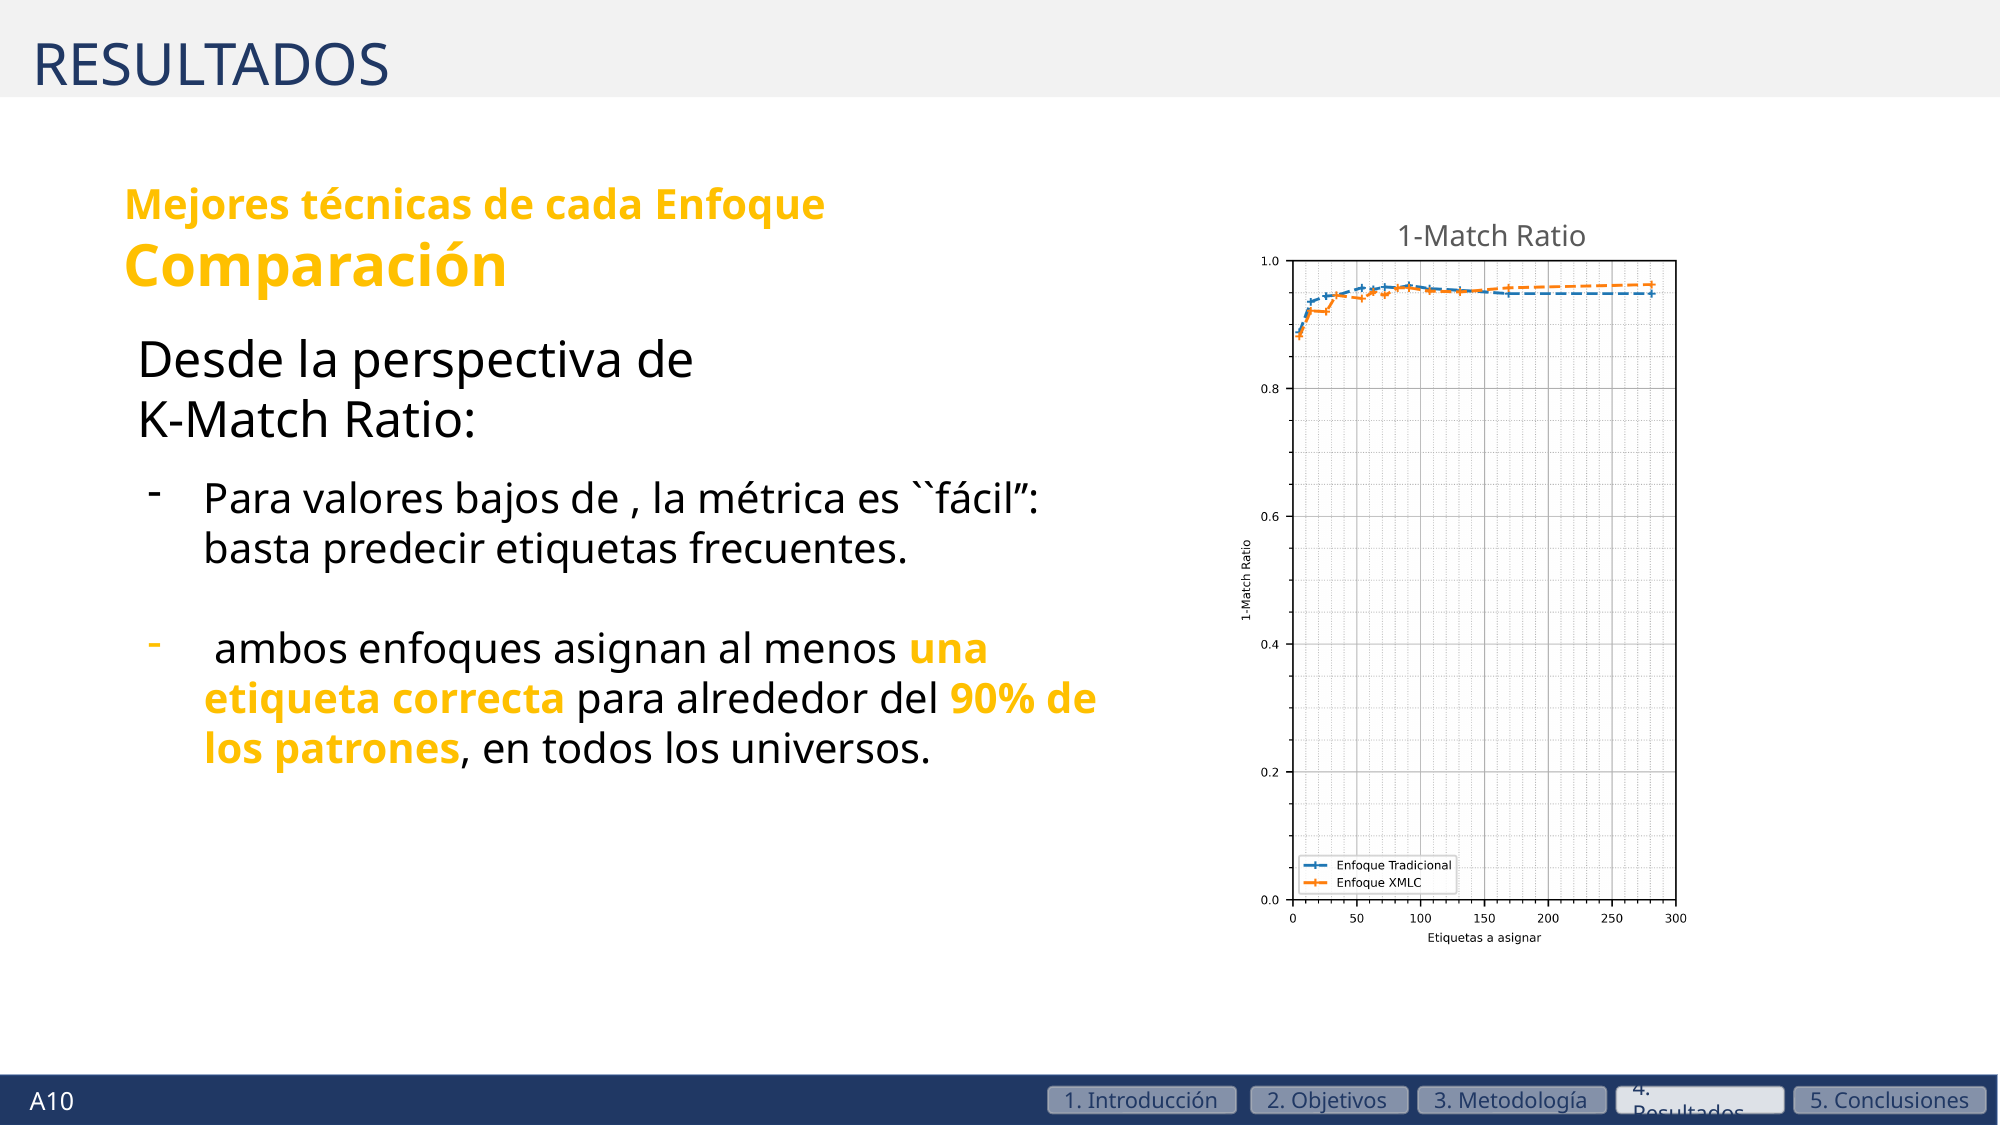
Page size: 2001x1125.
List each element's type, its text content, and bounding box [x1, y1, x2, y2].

text_box 1-Match Ratio [1172, 210, 1737, 260]
text_box Desde la perspectiva de K-Match Ratio: [122, 320, 728, 455]
text_box RESULTADOS [17, 19, 778, 105]
text_box 3. Metodología [1417, 1085, 1608, 1115]
text_box [0, 0, 2000, 99]
text_box 4. Resultados [1615, 1085, 1786, 1115]
slide_number A10 [0, 1075, 107, 1125]
picture [1227, 242, 1701, 958]
text_box Mejores técnicas de cada Enfoque Comparación [34, 170, 851, 306]
text_box 5. Conclusiones [1793, 1085, 1987, 1115]
text_box 2. Objetivos [1249, 1085, 1410, 1115]
text_box 1. Introducción [1047, 1085, 1238, 1115]
text_box [0, 1074, 1998, 1125]
